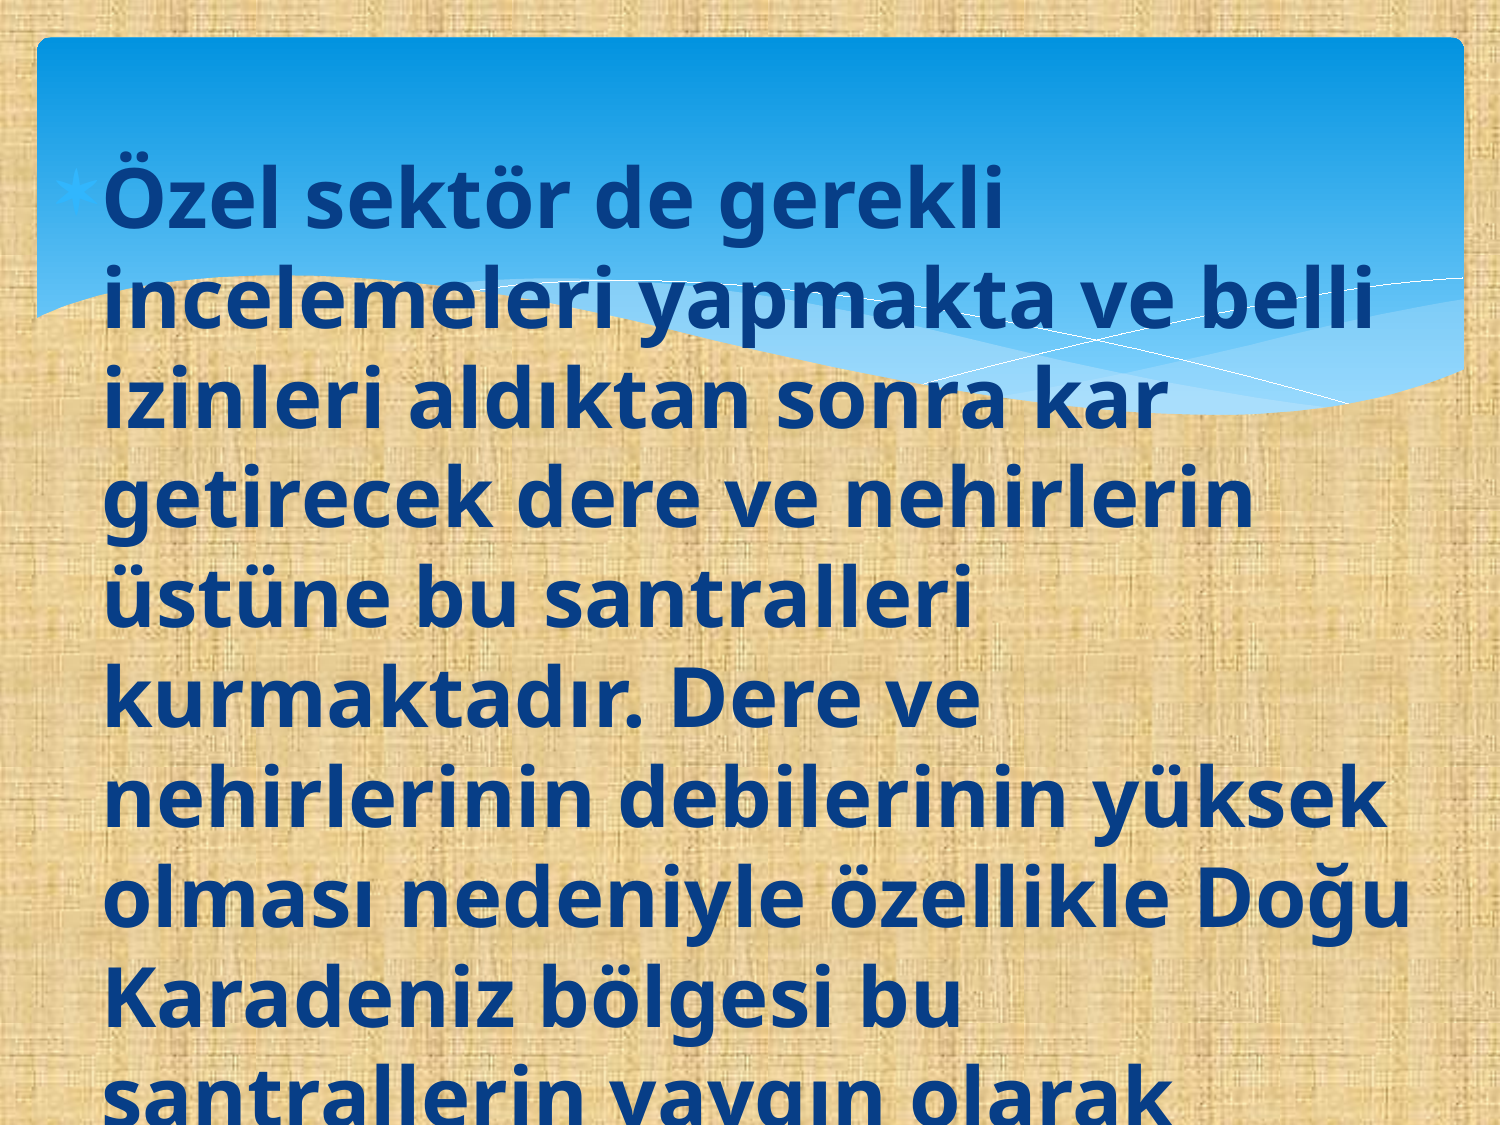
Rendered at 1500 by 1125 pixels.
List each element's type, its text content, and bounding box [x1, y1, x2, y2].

list Özel sektör de gerekli incelemeleri yapmakta ve belli izinleri aldıktan sonra kar getirecek dere ve nehirlerin üstüne bu santralleri kurmaktadır. Dere ve nehirlerinin debilerinin yüksek olması nedeniyle özellikle Doğu Karadeniz bölgesi bu santrallerin yaygın olarak kurulduğu yerlerin başında gelmektedir. [41, 137, 1459, 1059]
picture [0, 0, 1500, 1125]
